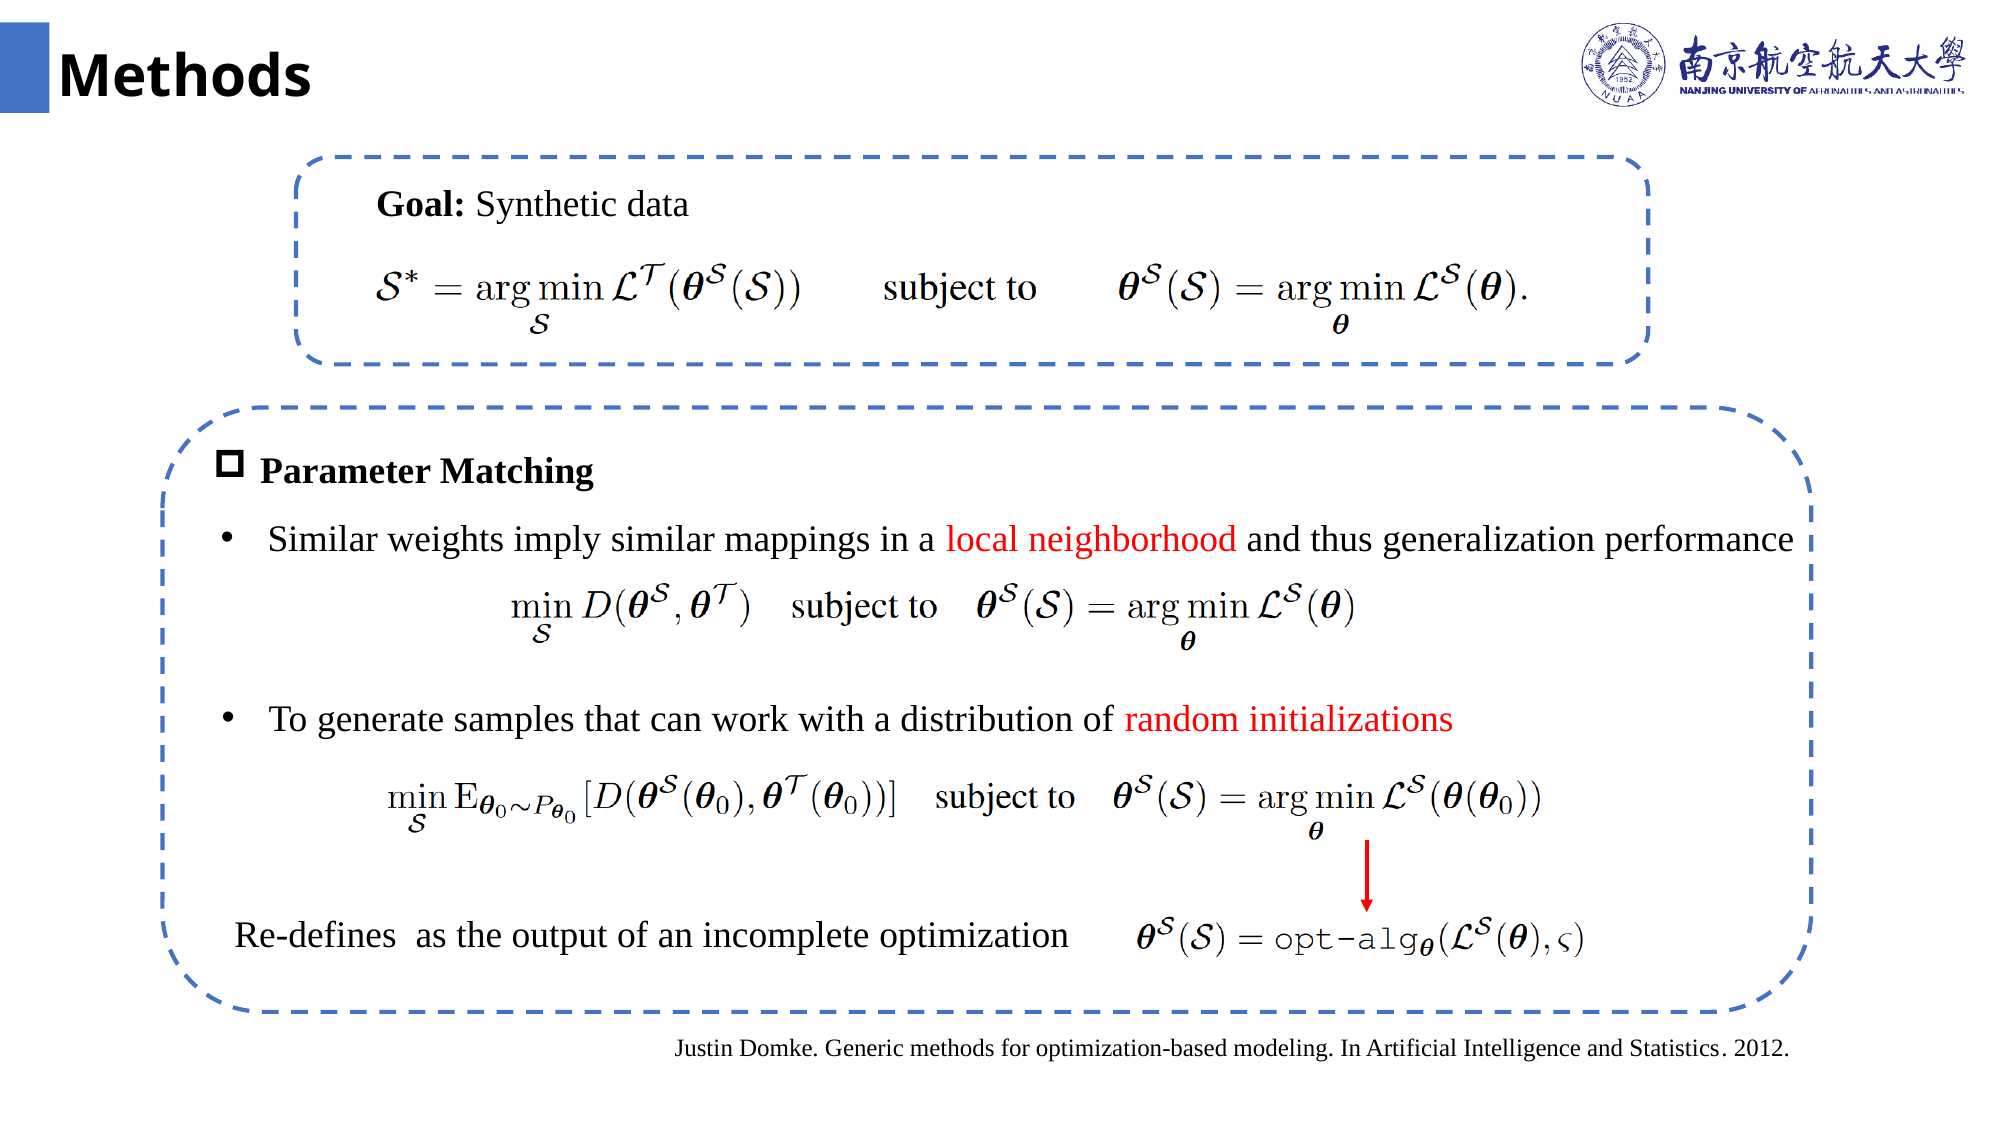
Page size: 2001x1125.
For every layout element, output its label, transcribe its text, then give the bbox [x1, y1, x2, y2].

picture [486, 561, 1372, 663]
text_box [294, 155, 1650, 366]
text_box Methods [42, 30, 327, 116]
picture [1121, 889, 1592, 975]
text_box Justin Domke. Generic methods for optimization-based modeling. In Artificial Intelligence and Statistics. 2012. [659, 1023, 1824, 1069]
picture [348, 232, 1572, 347]
text_box [0, 21, 50, 114]
text_box [161, 406, 1813, 1013]
picture [1573, 0, 1973, 113]
text_box Similar weights imply similar mappings in a local neighborhood and thus generalization performance [205, 506, 1812, 567]
picture [370, 758, 1571, 857]
